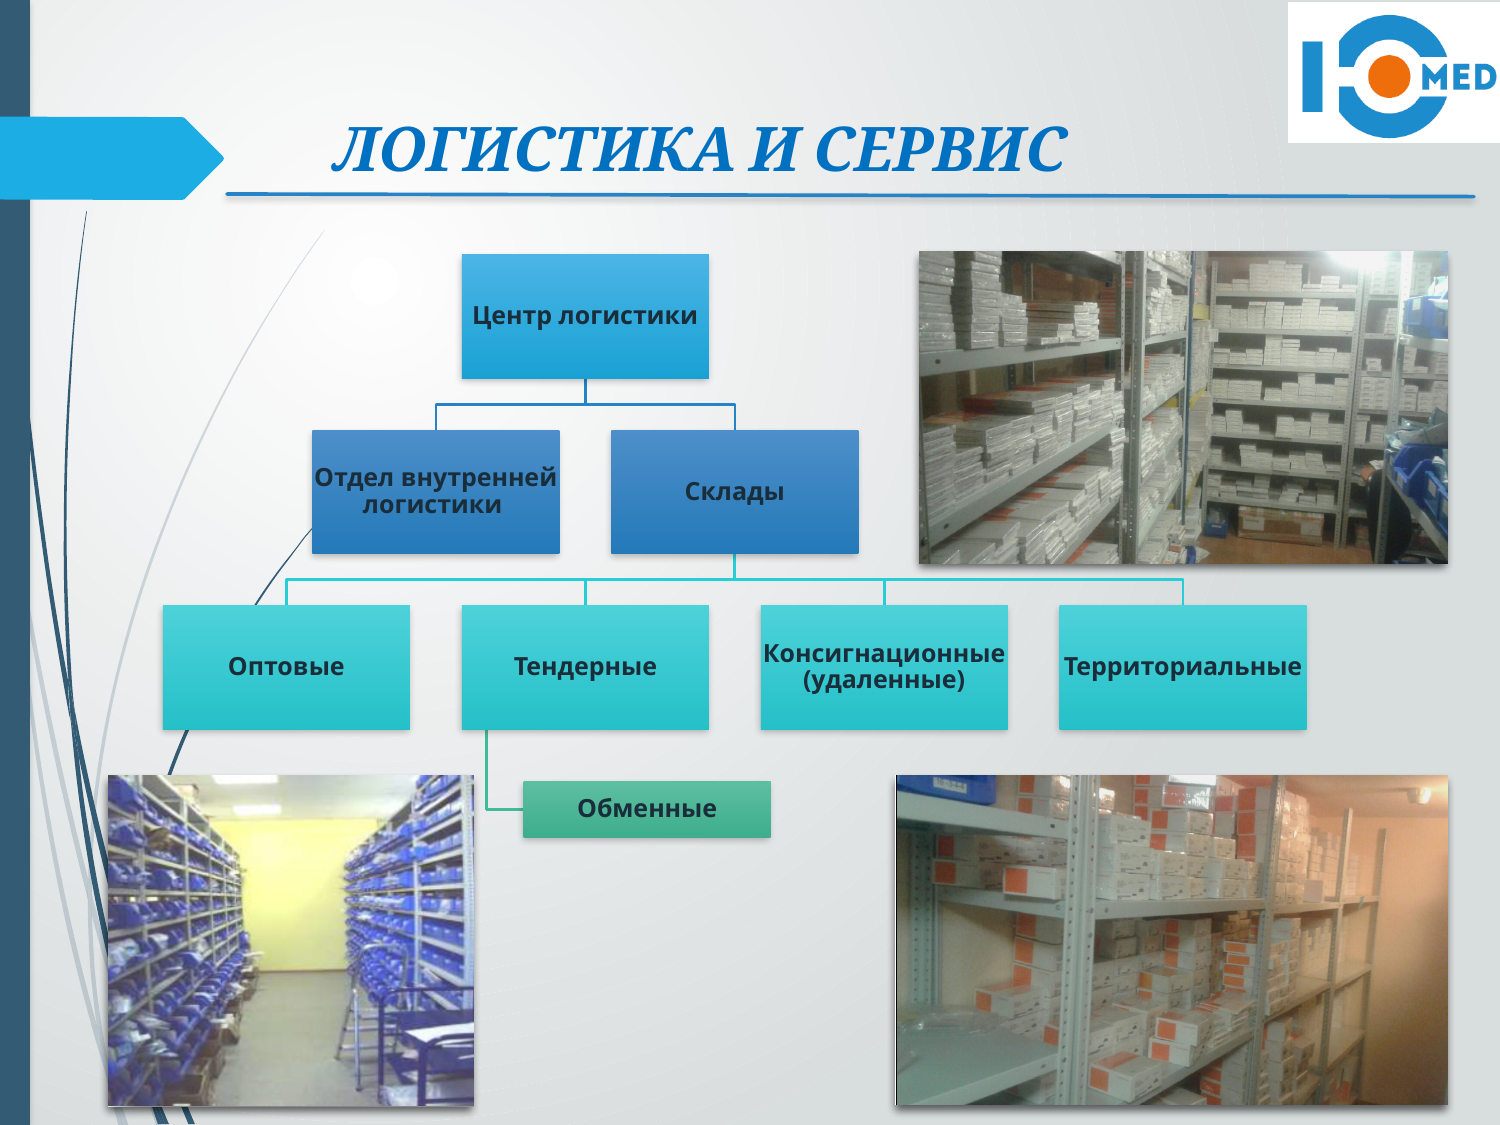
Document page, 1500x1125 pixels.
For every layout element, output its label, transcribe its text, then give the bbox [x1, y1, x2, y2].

title ЛОГИСТИКА И СЕРВИС [319, 102, 1400, 192]
picture [895, 775, 1448, 1106]
picture [1308, 251, 1448, 564]
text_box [162, 251, 1308, 841]
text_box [226, 193, 1474, 197]
picture [1287, 2, 1500, 143]
picture [107, 775, 474, 1107]
